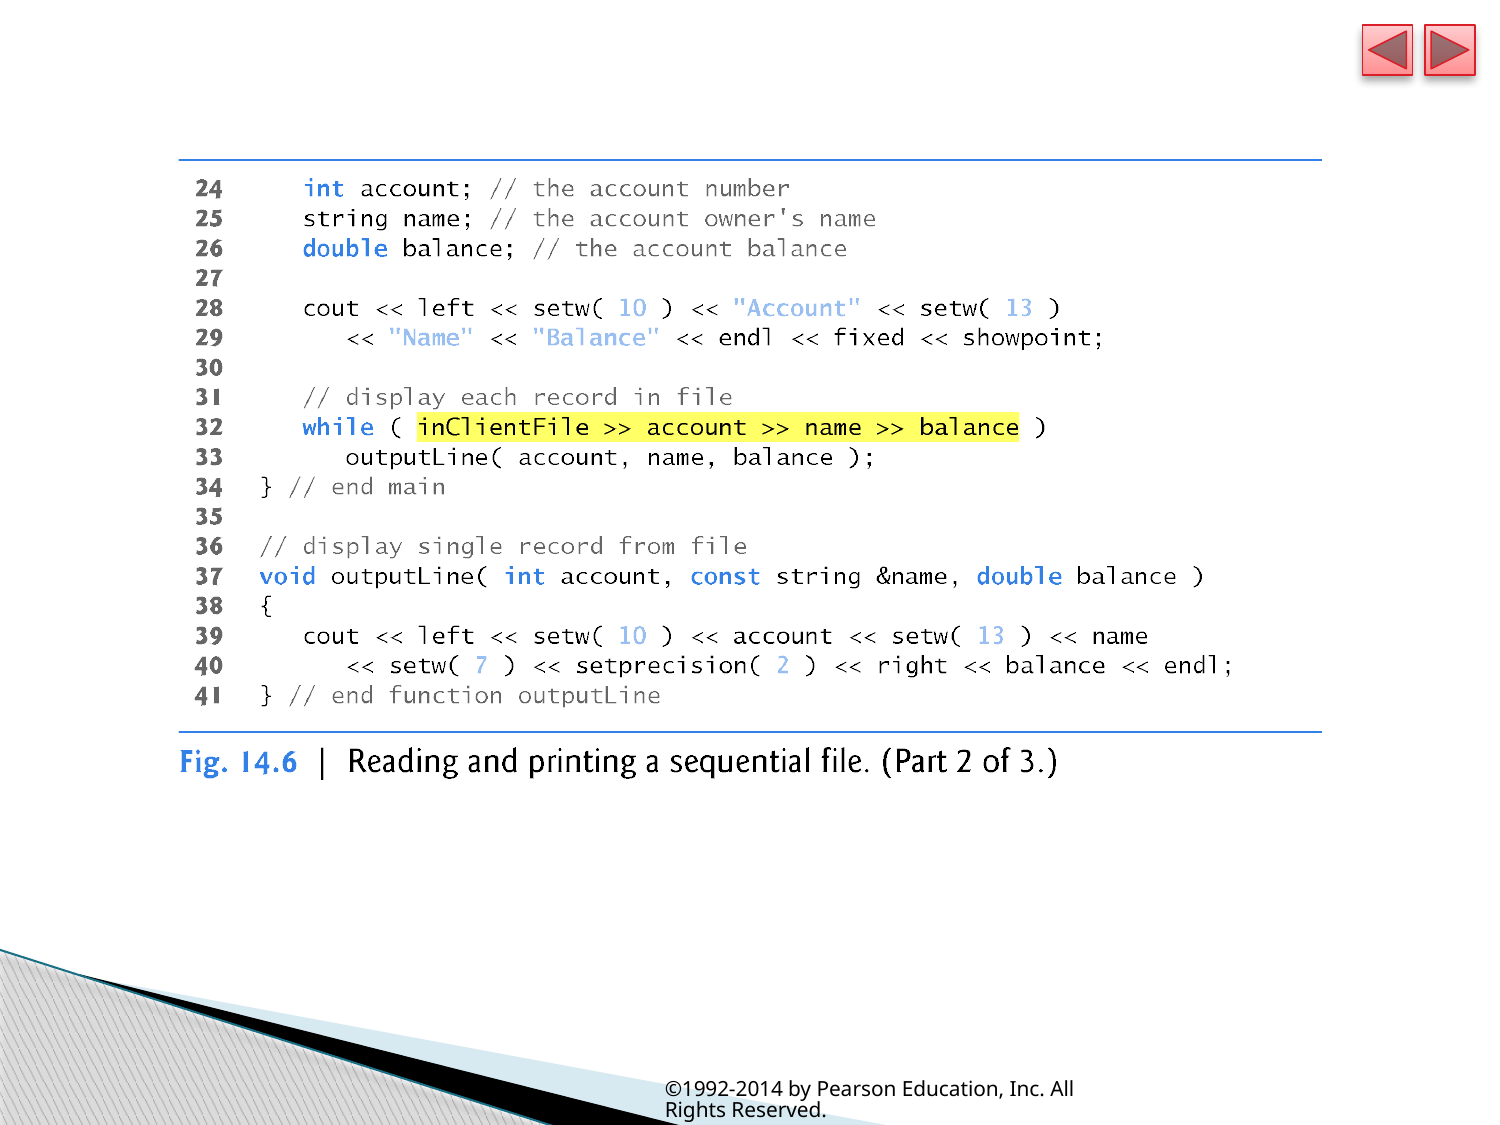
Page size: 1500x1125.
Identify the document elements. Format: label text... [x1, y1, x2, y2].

footer ©1992-2014 by Pearson Education, Inc. All Rights Reserved. [650, 1051, 1105, 1112]
picture [0, 106, 1500, 1018]
